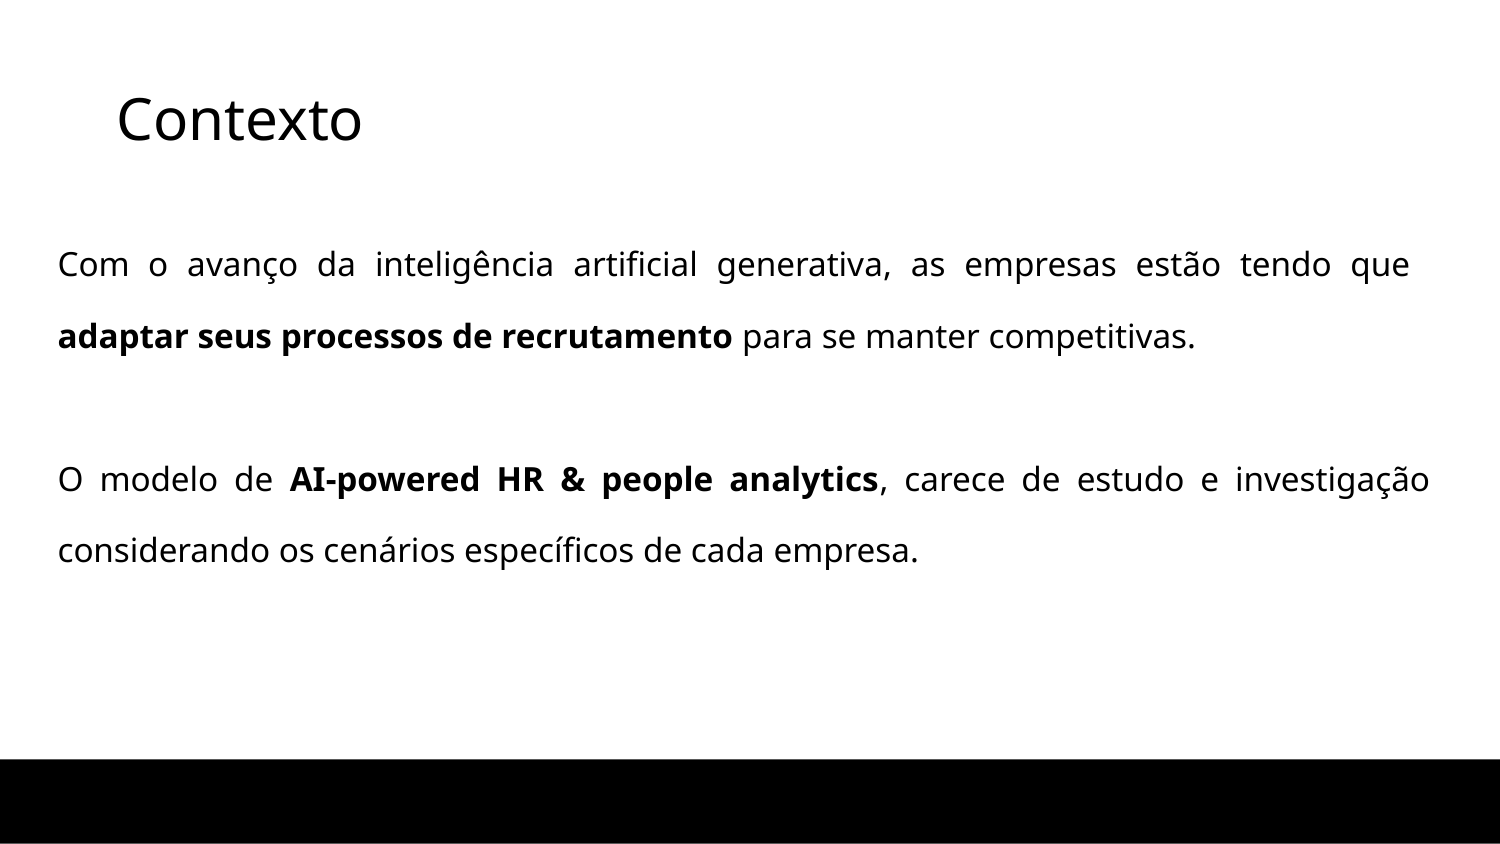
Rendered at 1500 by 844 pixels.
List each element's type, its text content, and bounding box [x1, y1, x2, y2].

text_box [0, 759, 1500, 844]
title Contexto [101, 67, 878, 163]
text_box Com o avanço da inteligência artificial generativa, as empresas estão tendo que adaptar seus processos de recrutamento para se manter competitivas. O modelo de AI-powered HR & people analytics, carece de estudo e investigação considerando os cenários específicos de cada empresa. [57, 212, 1432, 570]
